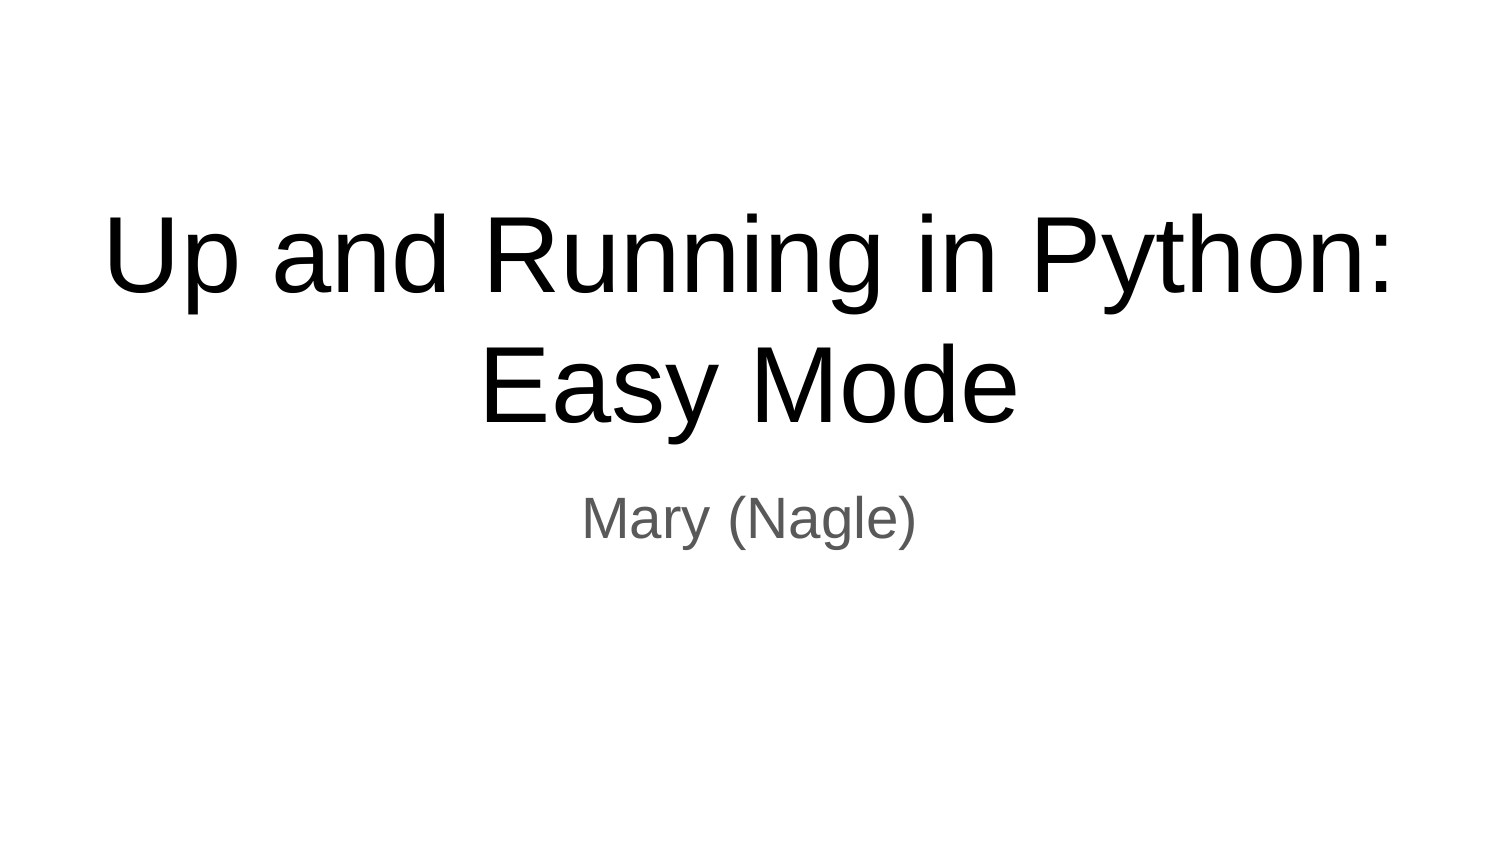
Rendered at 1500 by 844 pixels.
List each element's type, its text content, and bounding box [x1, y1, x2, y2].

title Up and Running in Python: Easy Mode [51, 122, 1449, 459]
subtitle Mary (Nagle) [51, 464, 1449, 595]
